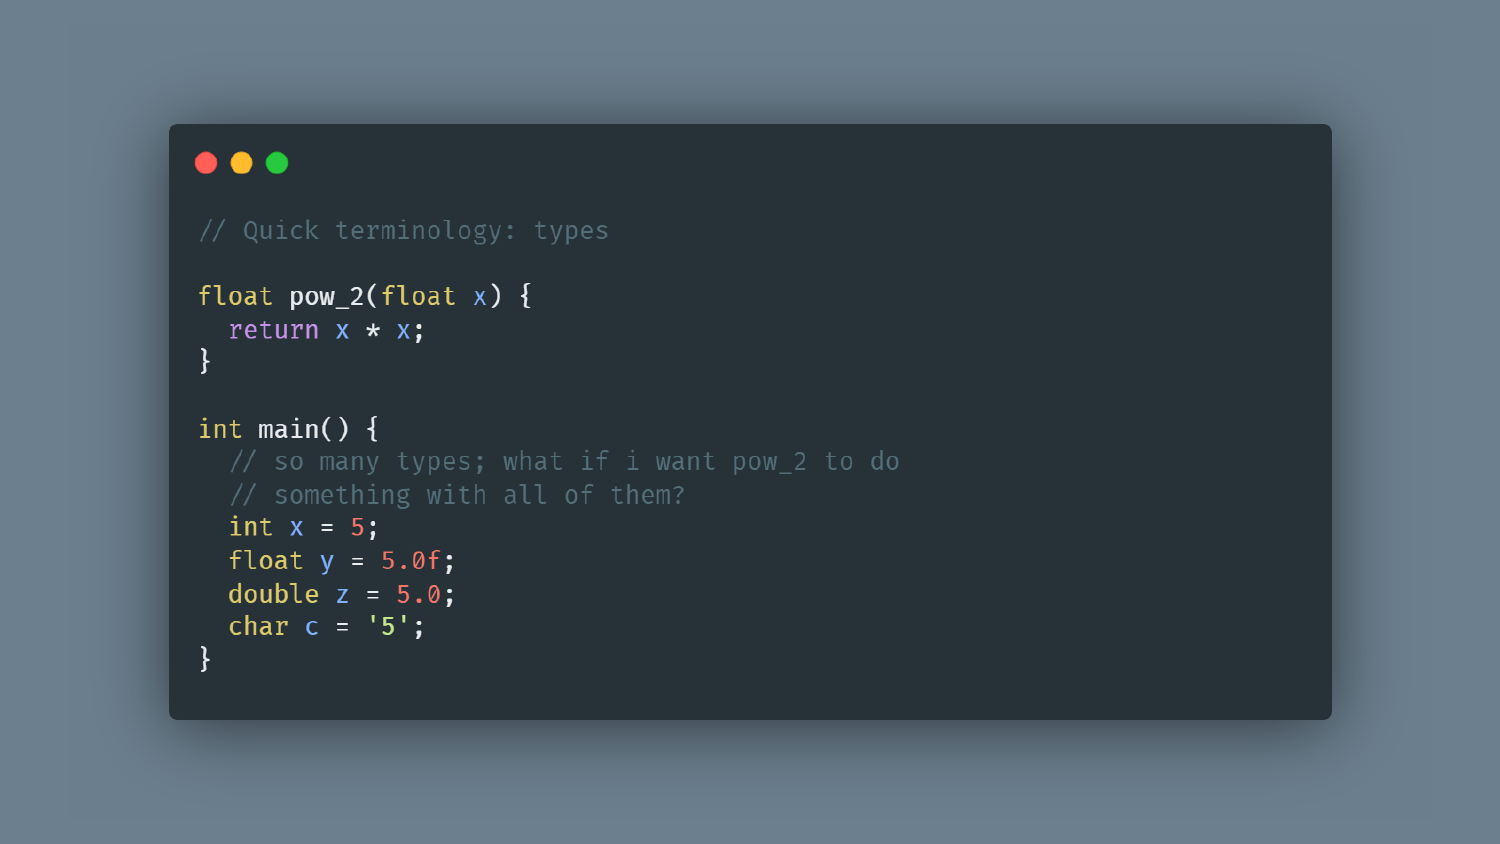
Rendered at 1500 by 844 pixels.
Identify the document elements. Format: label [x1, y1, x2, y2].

picture [69, 24, 1431, 819]
